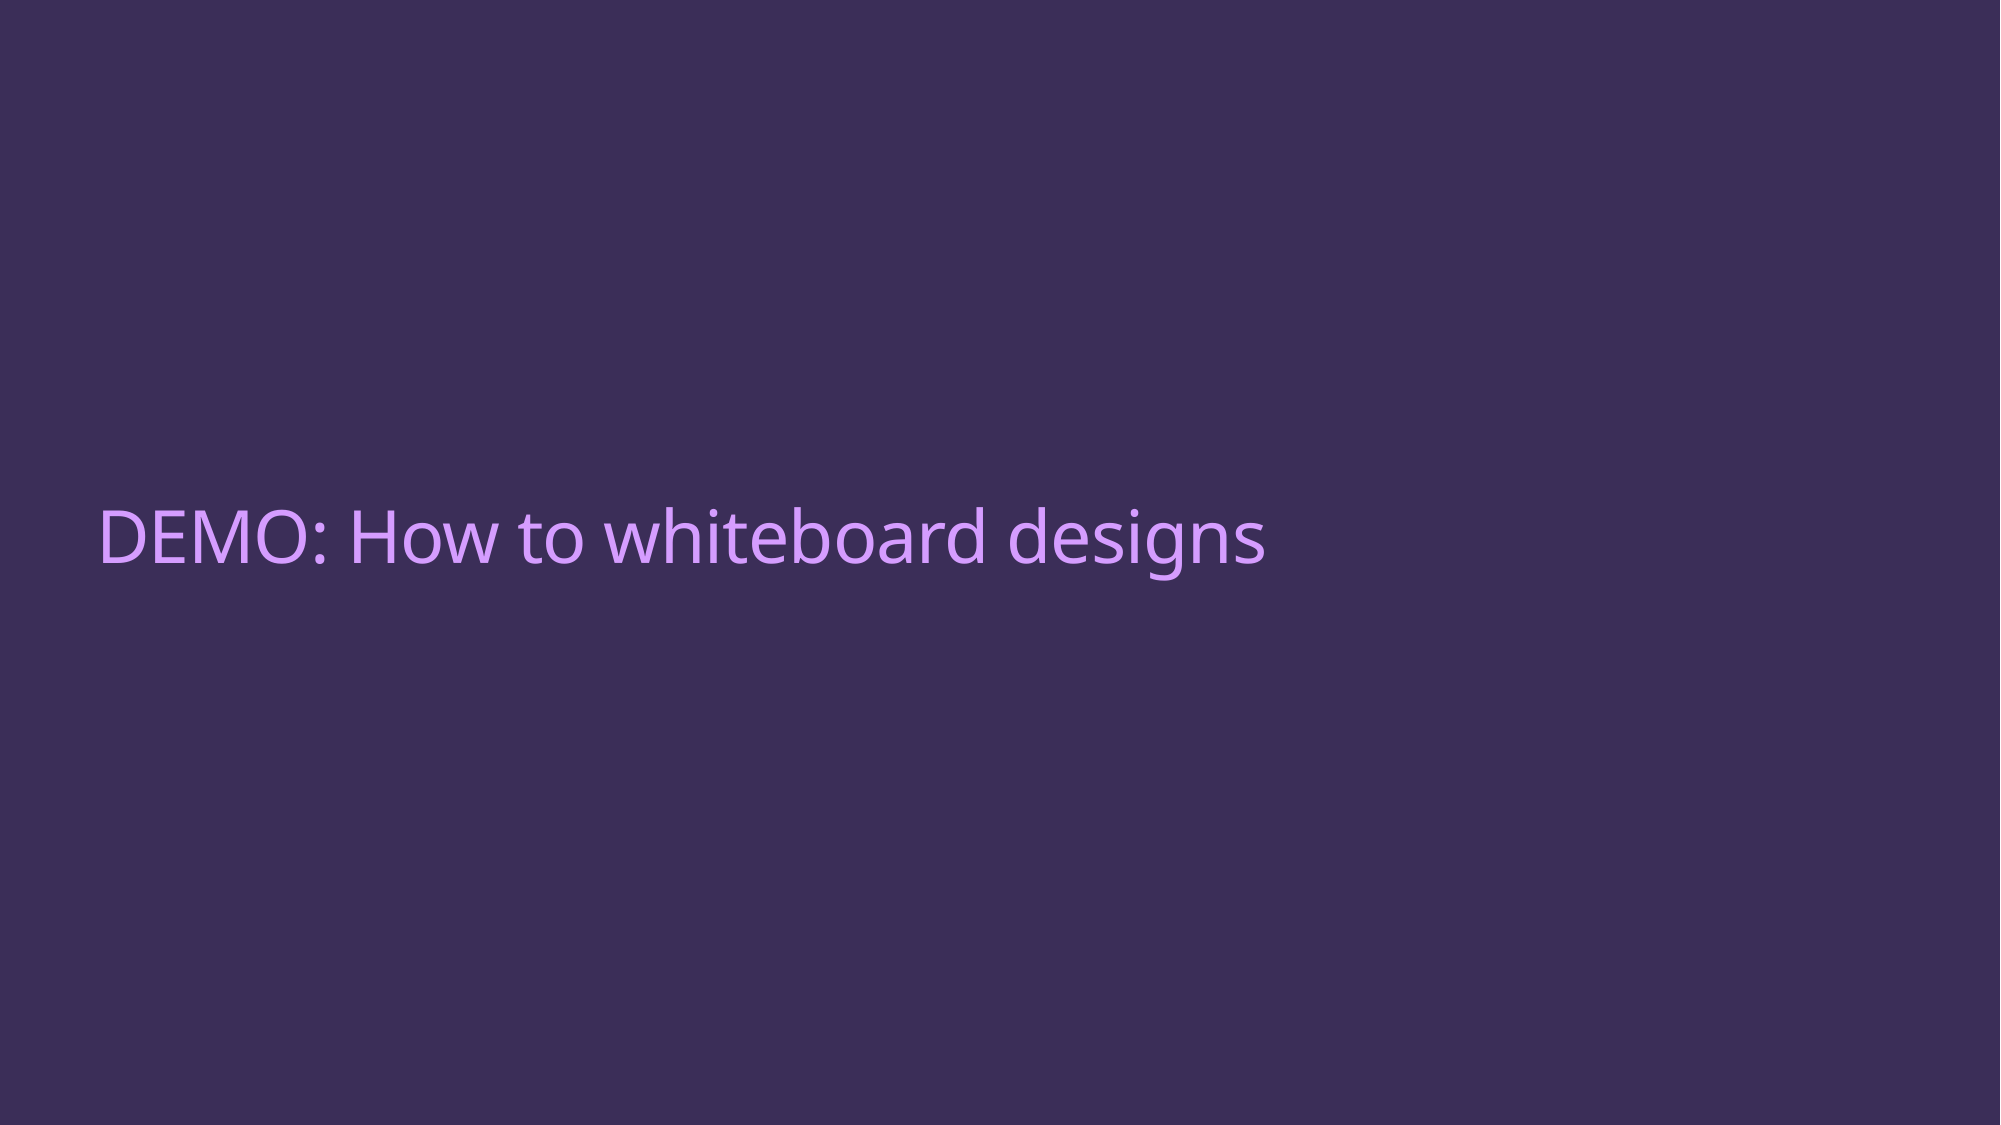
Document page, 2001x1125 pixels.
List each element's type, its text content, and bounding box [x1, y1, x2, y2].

title DEMO: How to whiteboard designs [96, 498, 1596, 580]
